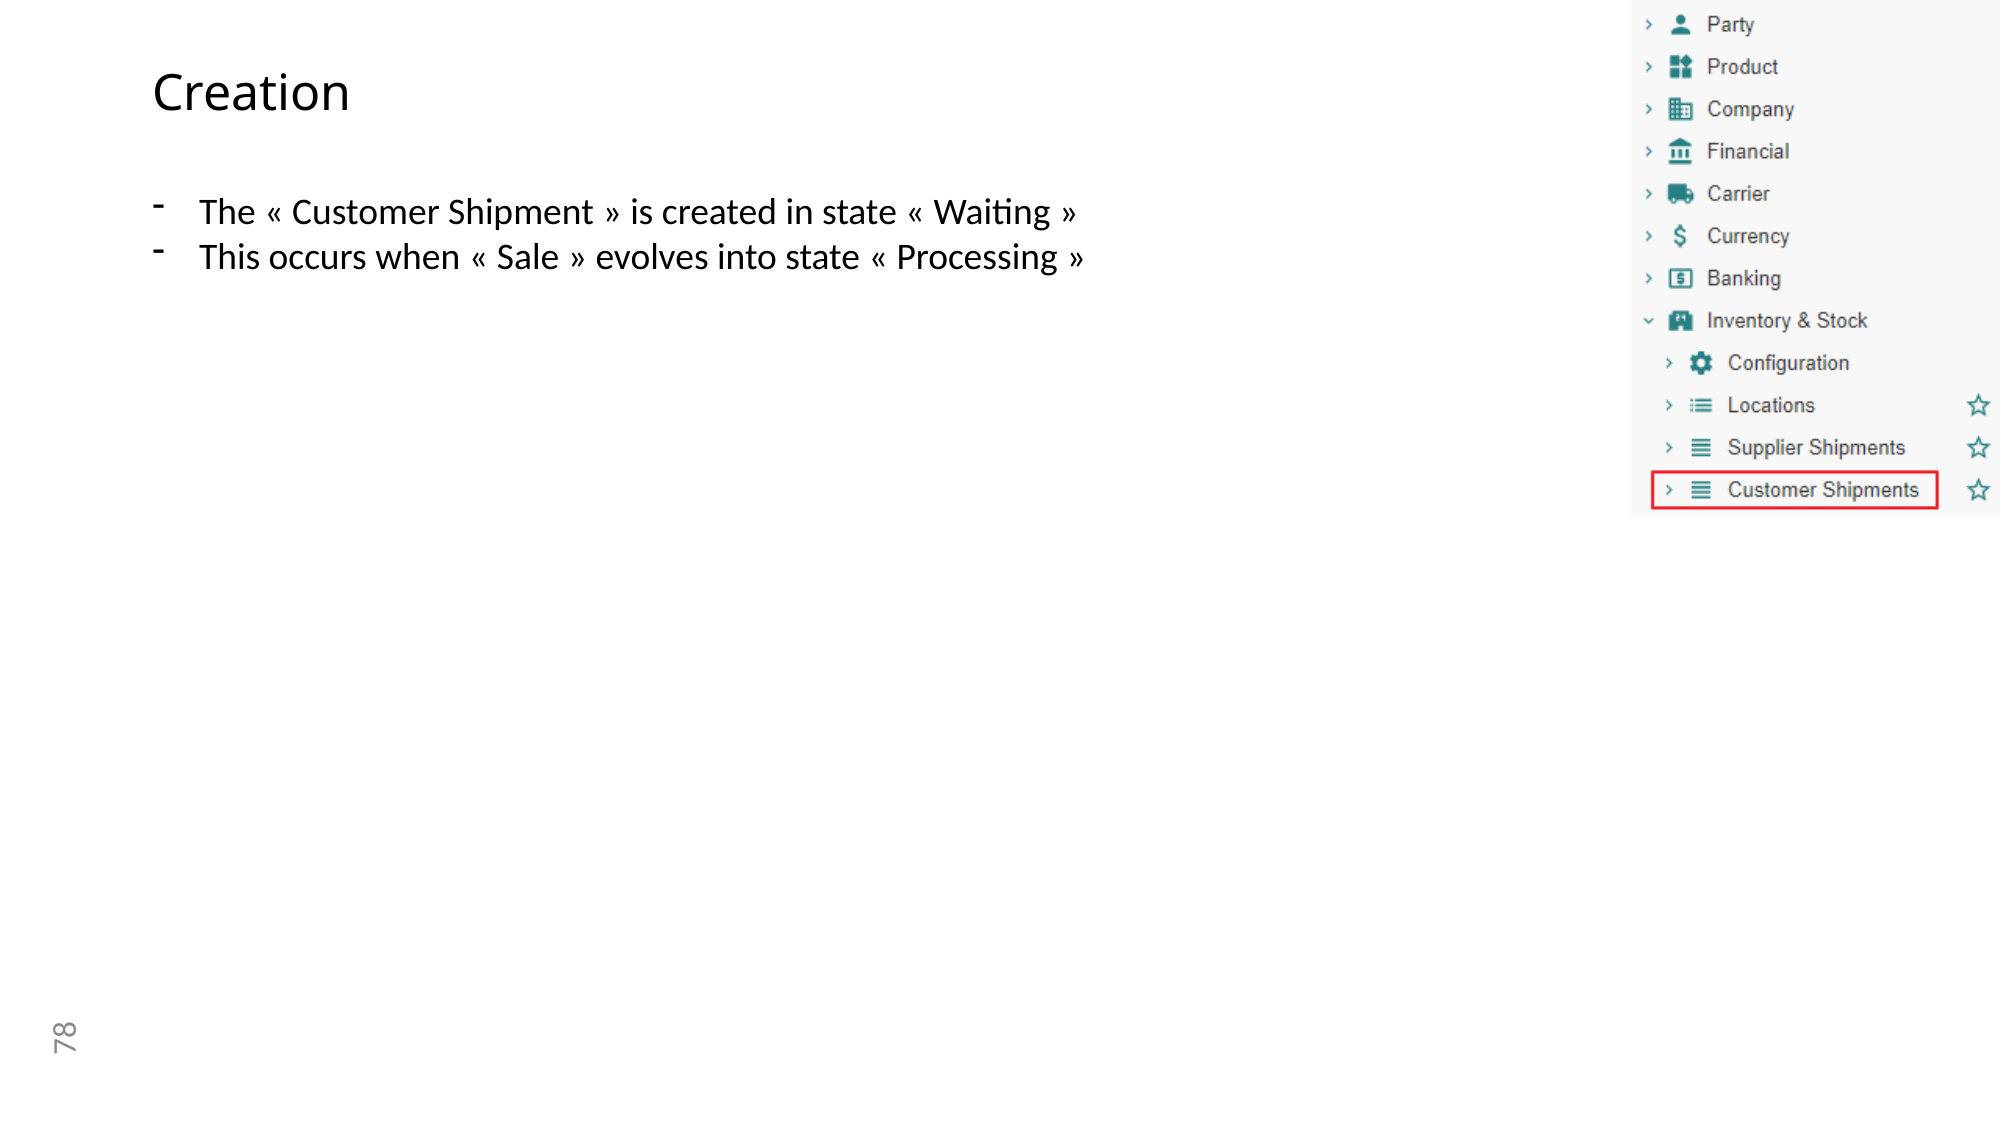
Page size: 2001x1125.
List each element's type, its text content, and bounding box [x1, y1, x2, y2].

picture [1631, 0, 2000, 516]
text_box The « Customer Shipment » is created in state « Waiting » This occurs when « Sale » evolves into state « Processing » [137, 179, 1440, 284]
slide_number 78 [32, 969, 93, 1108]
title Creation [137, 59, 1631, 136]
